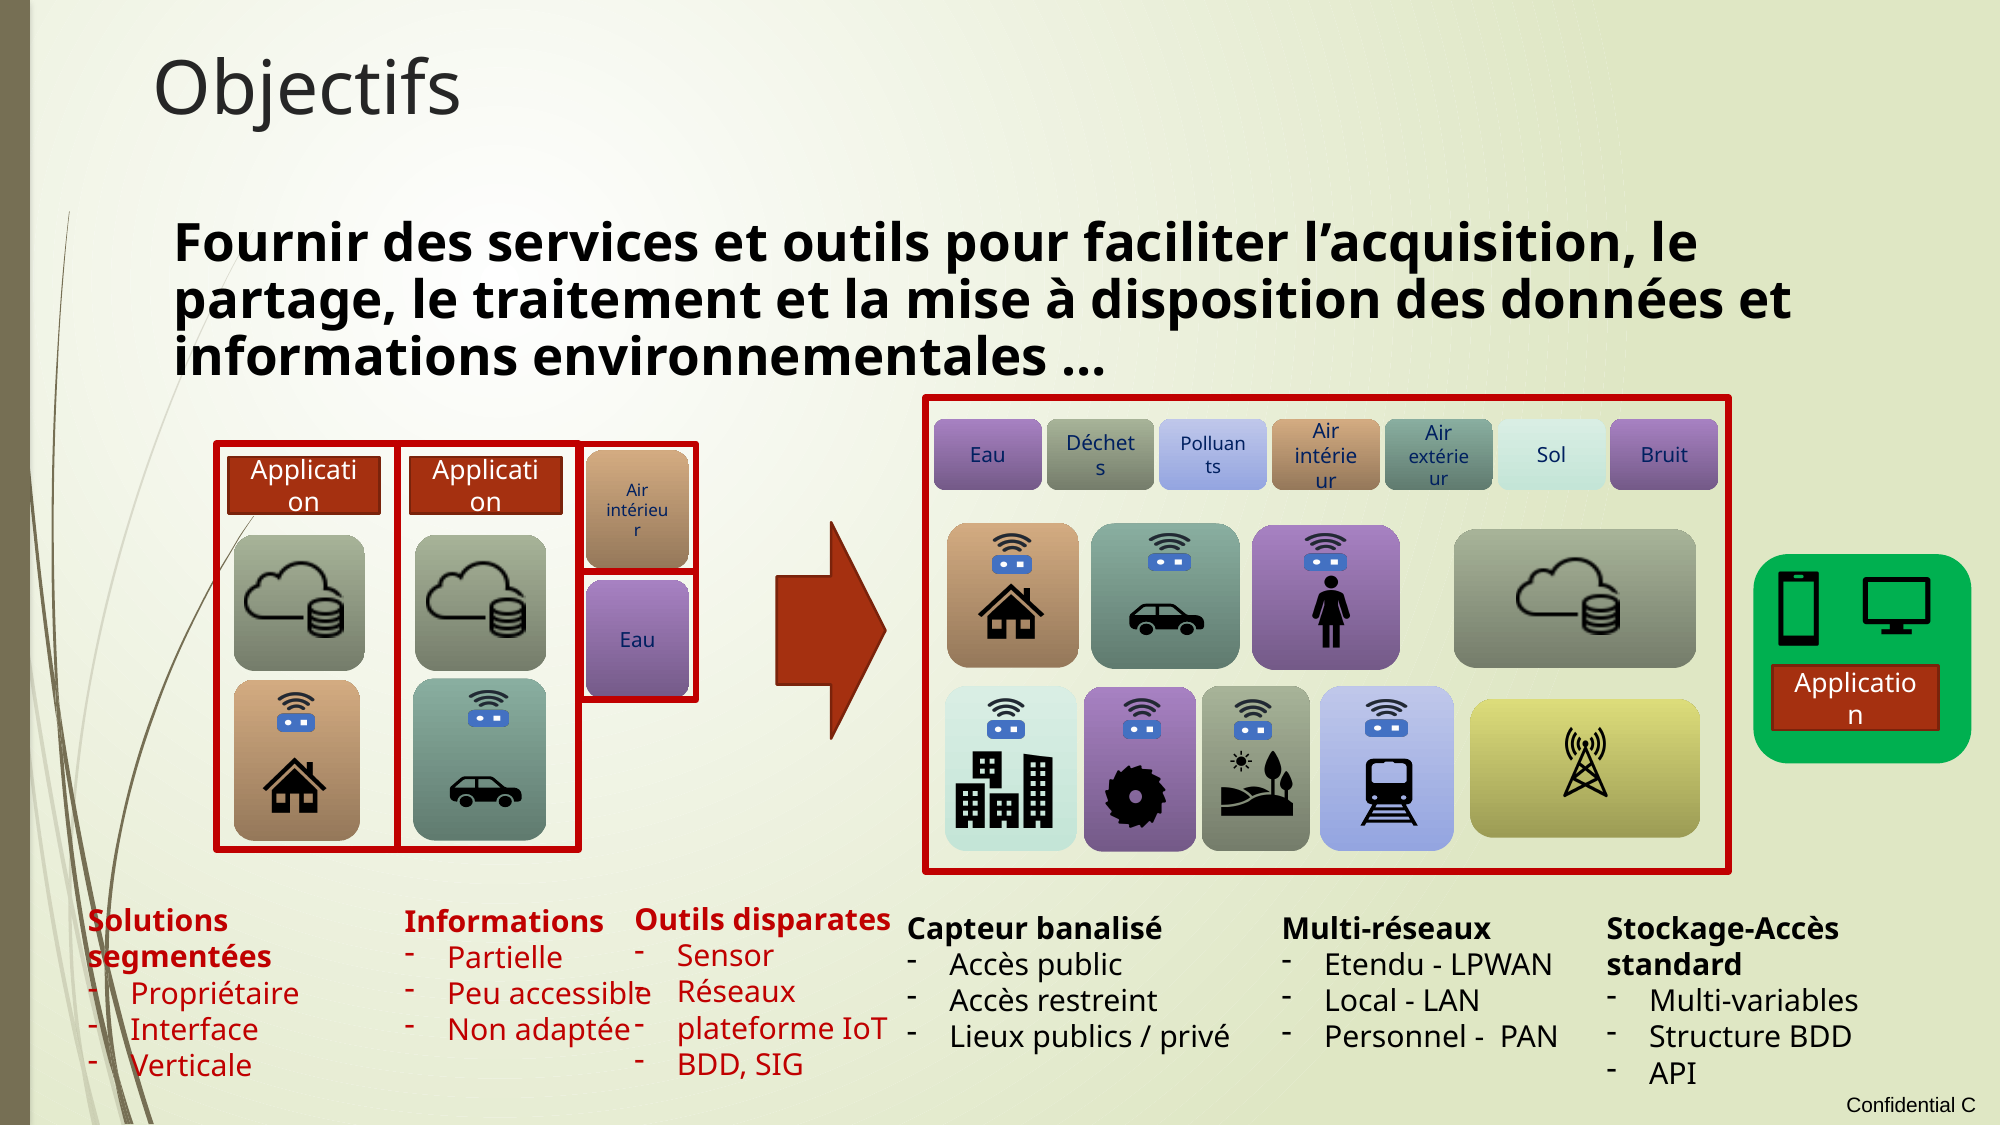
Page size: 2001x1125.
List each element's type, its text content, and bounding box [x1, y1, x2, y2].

picture [1096, 756, 1174, 836]
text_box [1125, 584, 1208, 654]
text_box [924, 396, 1730, 873]
text_box Capteur banalisé Accès public Accès restreint Lieux publics / privé [980, 901, 1253, 1062]
picture [1855, 565, 1937, 646]
text_box [411, 677, 548, 842]
text_box Air intérieur [1270, 417, 1382, 492]
picture [1515, 543, 1620, 635]
text_box Polluants [1157, 417, 1269, 492]
picture [946, 696, 1063, 849]
picture [1123, 696, 1162, 739]
text_box [215, 442, 397, 851]
picture [1216, 746, 1298, 823]
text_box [446, 757, 525, 826]
text_box [580, 570, 697, 701]
text_box Air extérieur [1383, 417, 1495, 492]
picture [276, 690, 315, 732]
text_box Bruit [1609, 417, 1720, 492]
picture [244, 547, 345, 638]
text_box Sol [1496, 417, 1607, 492]
picture [1364, 697, 1408, 737]
text_box Solutions segmentées Propriétaire Interface Verticale [73, 894, 434, 1091]
text_box Application [1771, 664, 1940, 731]
text_box [1231, 702, 1236, 746]
picture [426, 547, 526, 638]
picture [257, 748, 331, 822]
picture [1290, 573, 1372, 650]
picture [972, 531, 1049, 649]
text_box Stockage-Accès standard Multi-variables Structure BDD API [1591, 901, 1992, 1098]
text_box Fournir des services et outils pour faciliter l’acquisition, le partage, le traitement et la mise à disposition des données et informations environnementales … [160, 208, 1930, 425]
slide_number 8 [1992, 980, 2000, 1041]
text_box Multi-réseaux Etendu - LPWAN Local - LAN Personnel - PAN [1266, 901, 1591, 1062]
text_box [580, 442, 697, 570]
picture [1304, 531, 1348, 571]
text_box Informations Partielle Peu accessible Non adaptée [389, 894, 619, 1055]
text_box Eau [932, 417, 1044, 492]
text_box Déchets [1045, 417, 1156, 492]
picture [467, 688, 509, 728]
picture [1758, 568, 1839, 649]
picture [1549, 721, 1620, 804]
text_box Outils disparates Sensor Réseaux plateforme IoT BDD, SIG [619, 892, 980, 1089]
title Objectifs [137, 32, 1863, 250]
text_box [1752, 552, 1973, 765]
text_box [397, 442, 580, 851]
picture [1148, 531, 1191, 571]
text_box [775, 521, 887, 740]
picture [1233, 697, 1272, 740]
